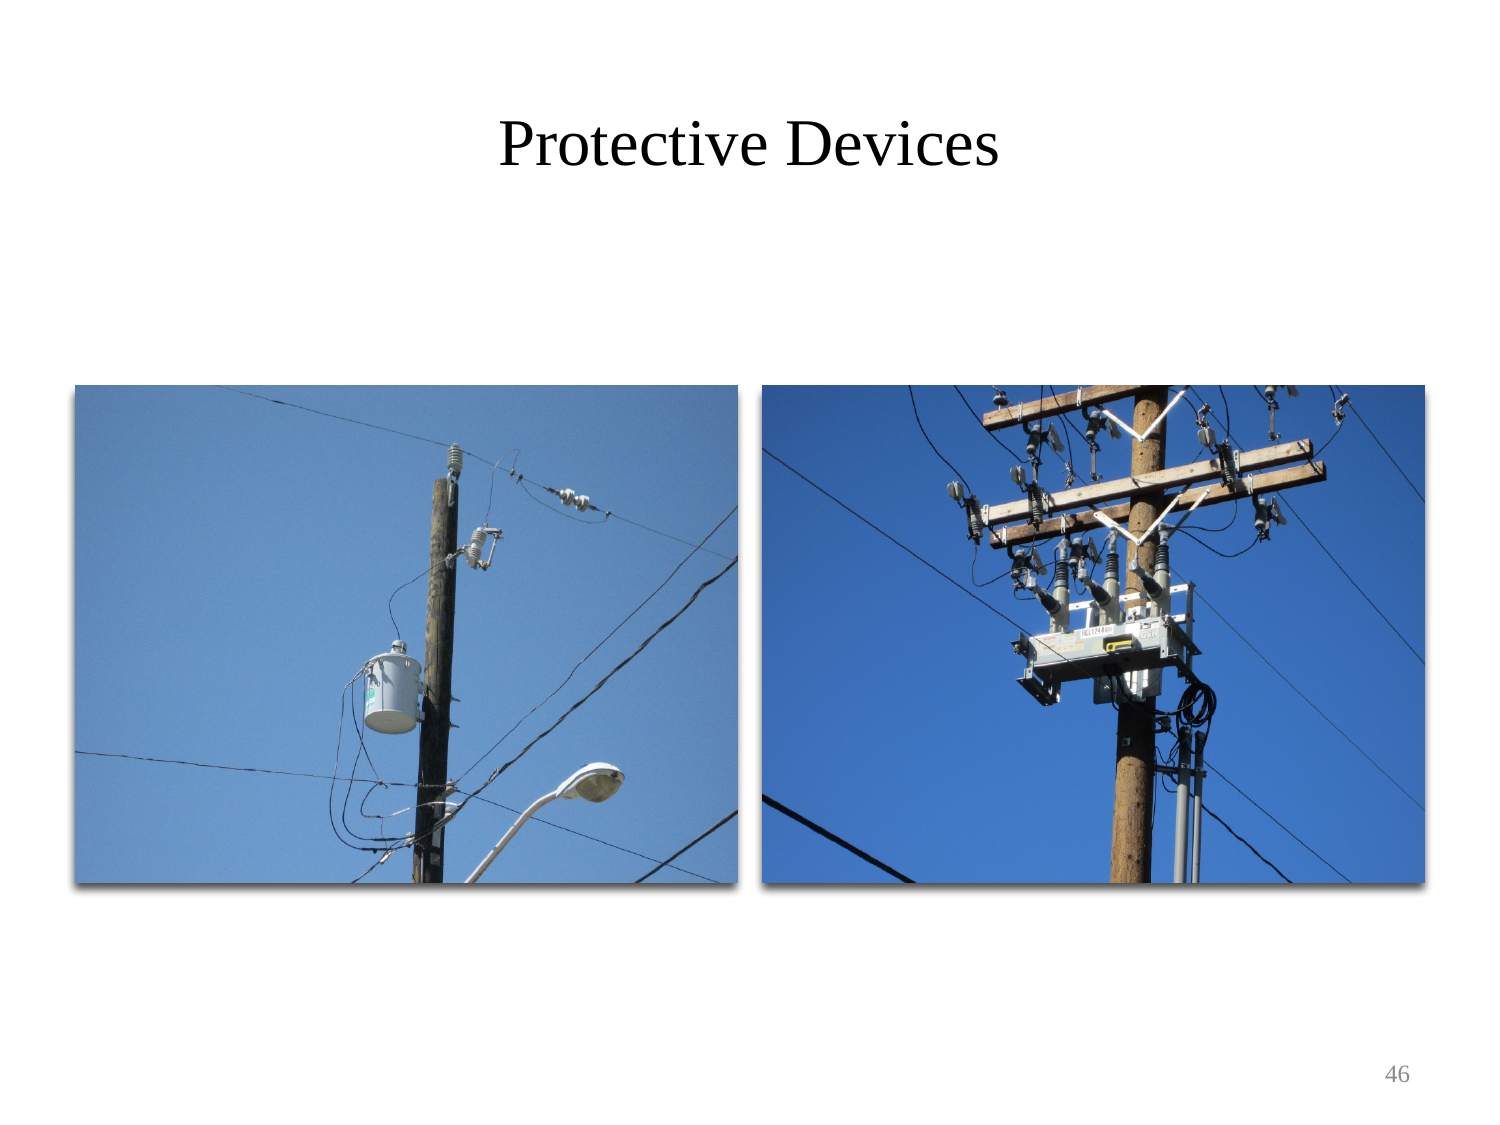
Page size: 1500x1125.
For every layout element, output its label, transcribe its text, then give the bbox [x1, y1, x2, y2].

title Protective Devices [75, 45, 1425, 233]
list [762, 384, 1426, 883]
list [74, 384, 738, 883]
slide_number 46 [1074, 1042, 1425, 1103]
